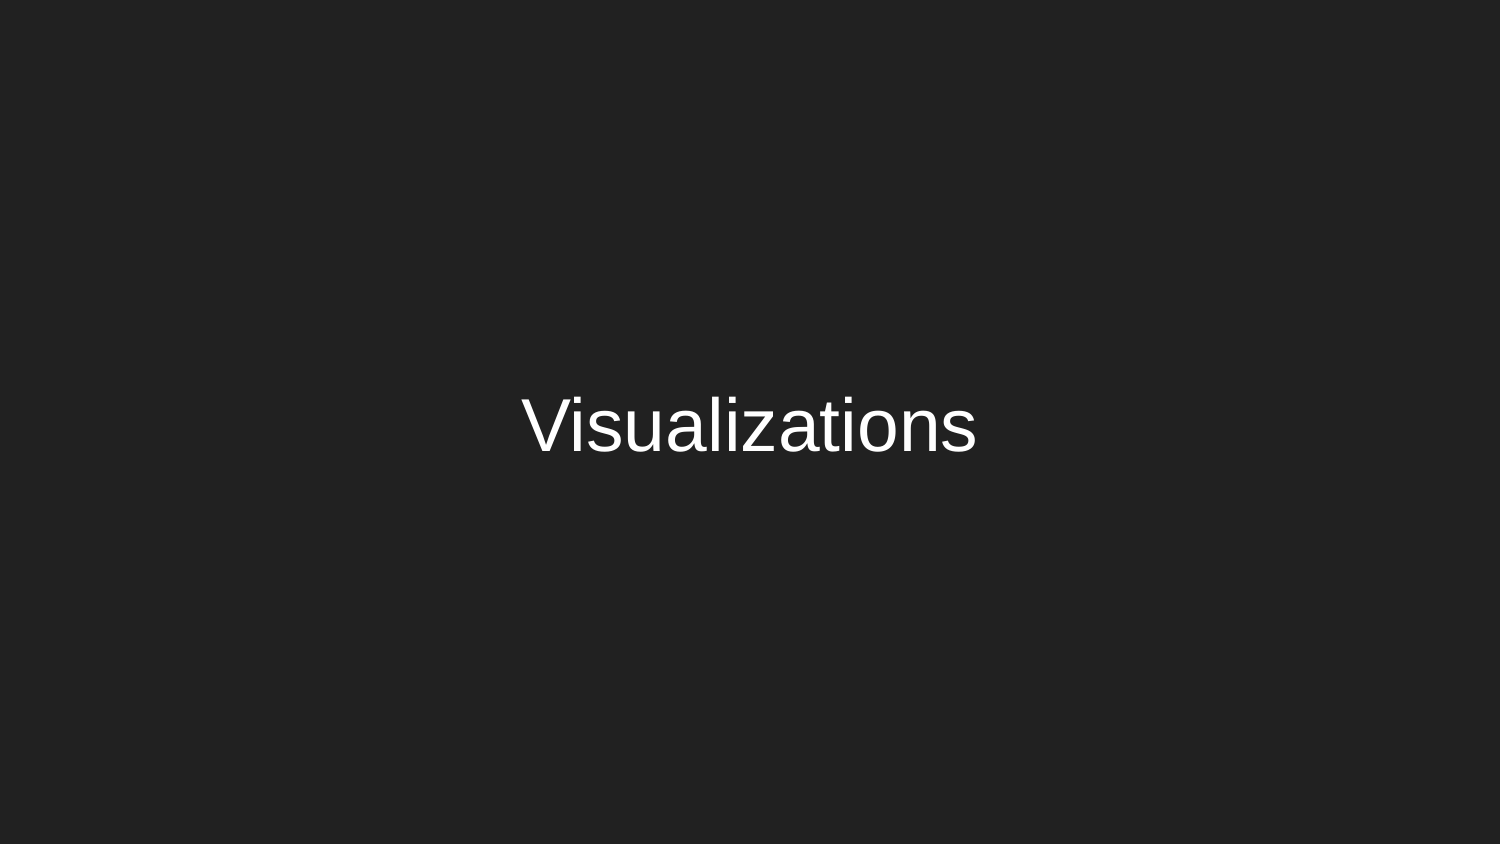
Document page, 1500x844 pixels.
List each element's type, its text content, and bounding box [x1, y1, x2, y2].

title Visualizations [51, 352, 1449, 491]
